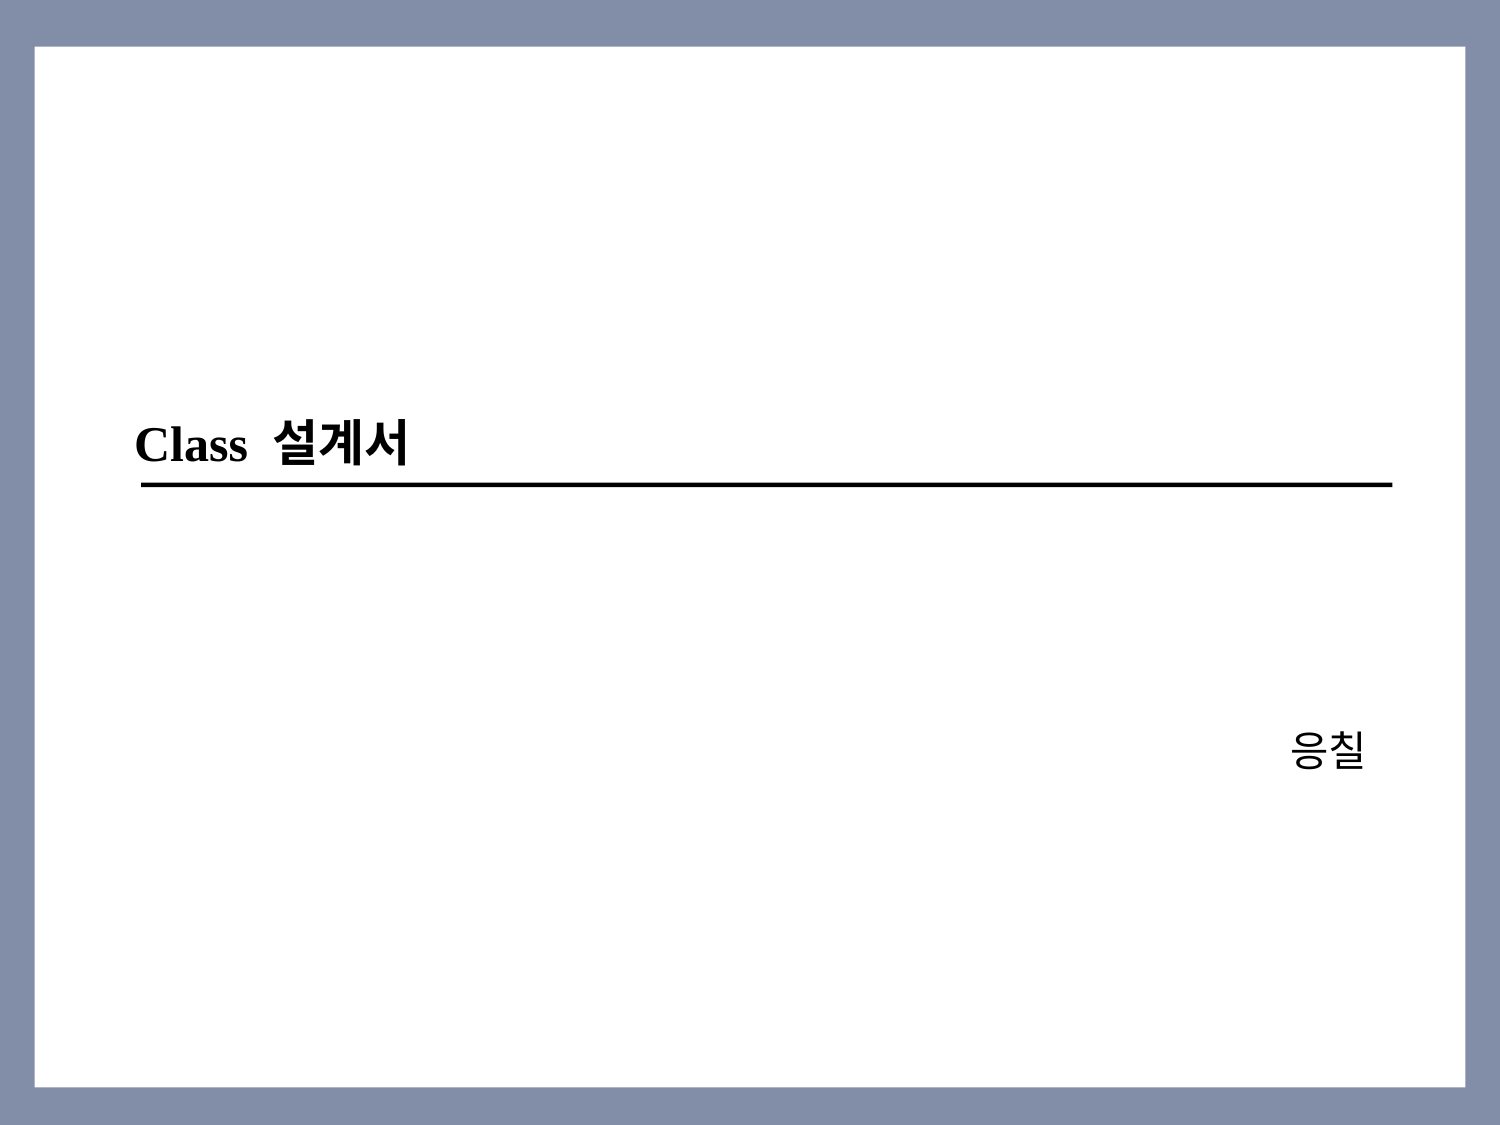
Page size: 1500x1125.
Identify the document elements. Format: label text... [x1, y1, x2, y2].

text_box 응칠 [1275, 717, 1383, 783]
title Class 설계서 [119, 320, 1395, 488]
